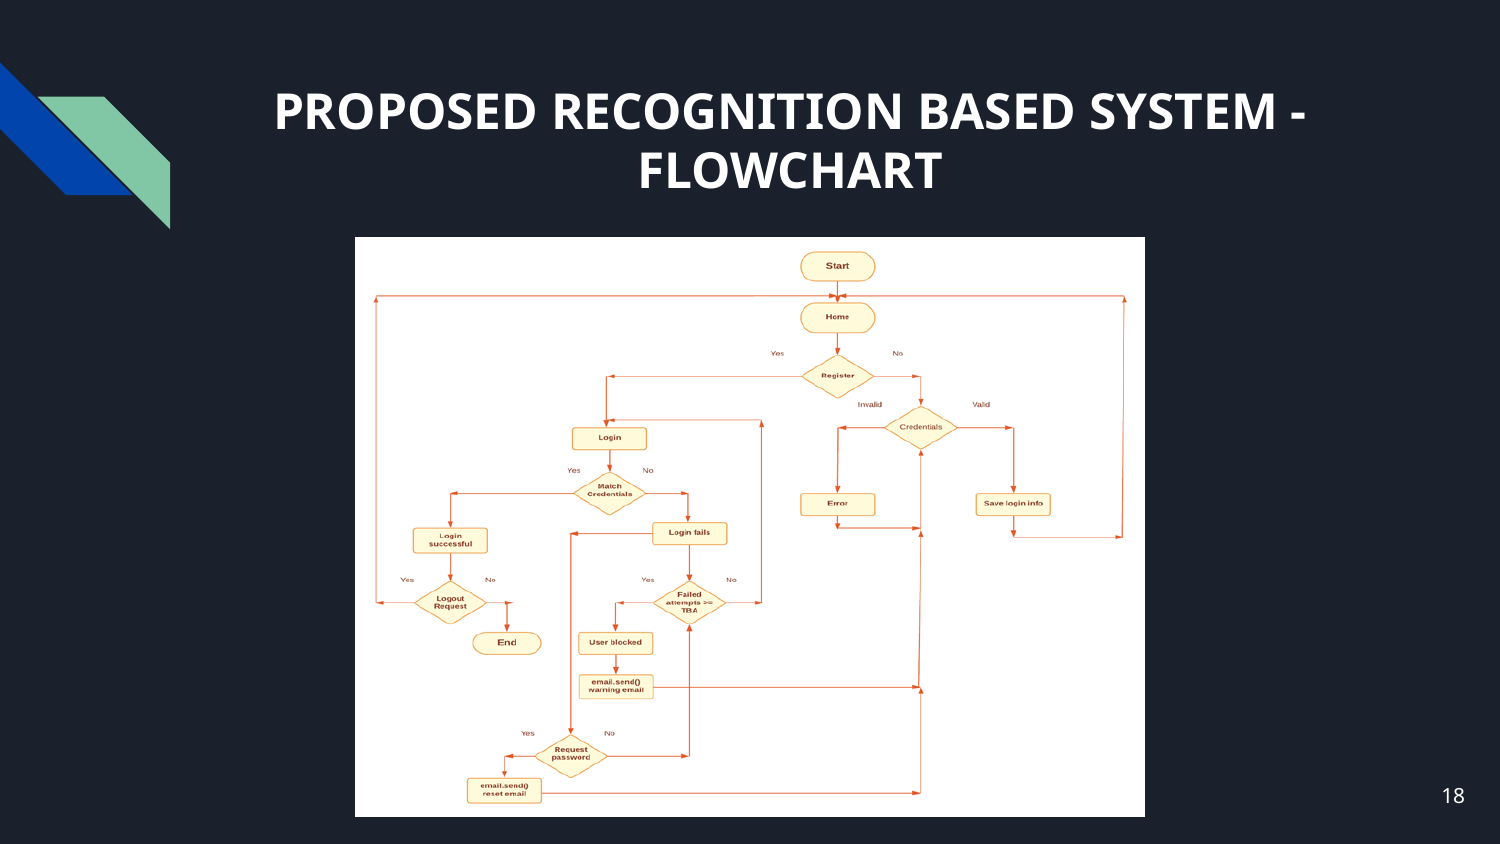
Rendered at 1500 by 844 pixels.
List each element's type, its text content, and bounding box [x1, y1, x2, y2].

title PROPOSED RECOGNITION BASED SYSTEM - FLOWCHART [212, 64, 1368, 215]
picture [355, 237, 1145, 818]
slide_number 18 [1389, 764, 1480, 830]
